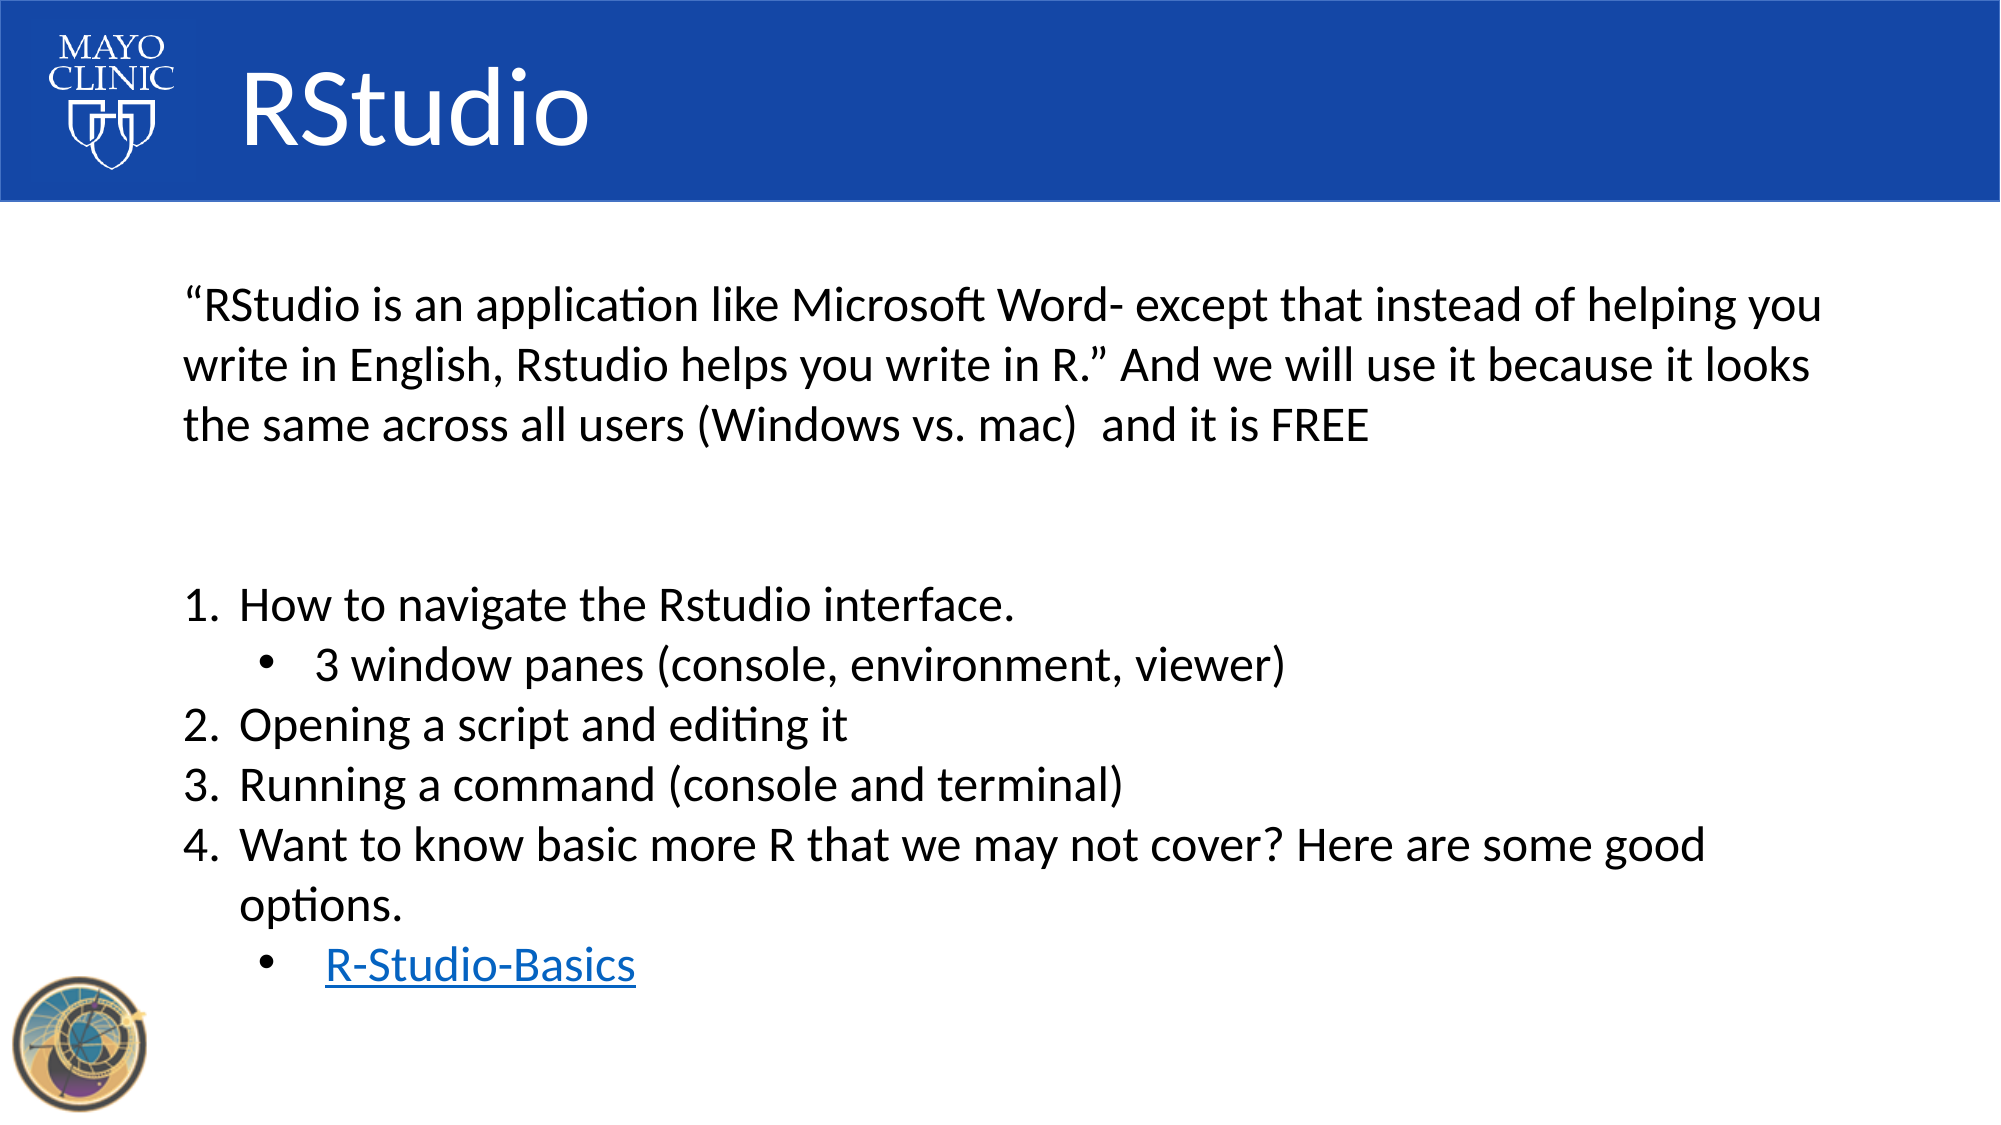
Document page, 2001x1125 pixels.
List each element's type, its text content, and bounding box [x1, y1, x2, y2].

picture [0, 964, 168, 1125]
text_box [0, 0, 2000, 202]
text_box “RStudio is an application like Microsoft Word- except that instead of helping you write in English, Rstudio helps you write in R.” And we will use it because it looks the same across all users (Windows vs. mac) and it is FREE How to navigate the Rstudio interface. 3 window panes (console, environment, viewer) Opening a script and editing it Running a command (console and terminal) Want to know basic more R that we may not cover? Here are some good options. R-Studio-Basics [167, 264, 1876, 1000]
